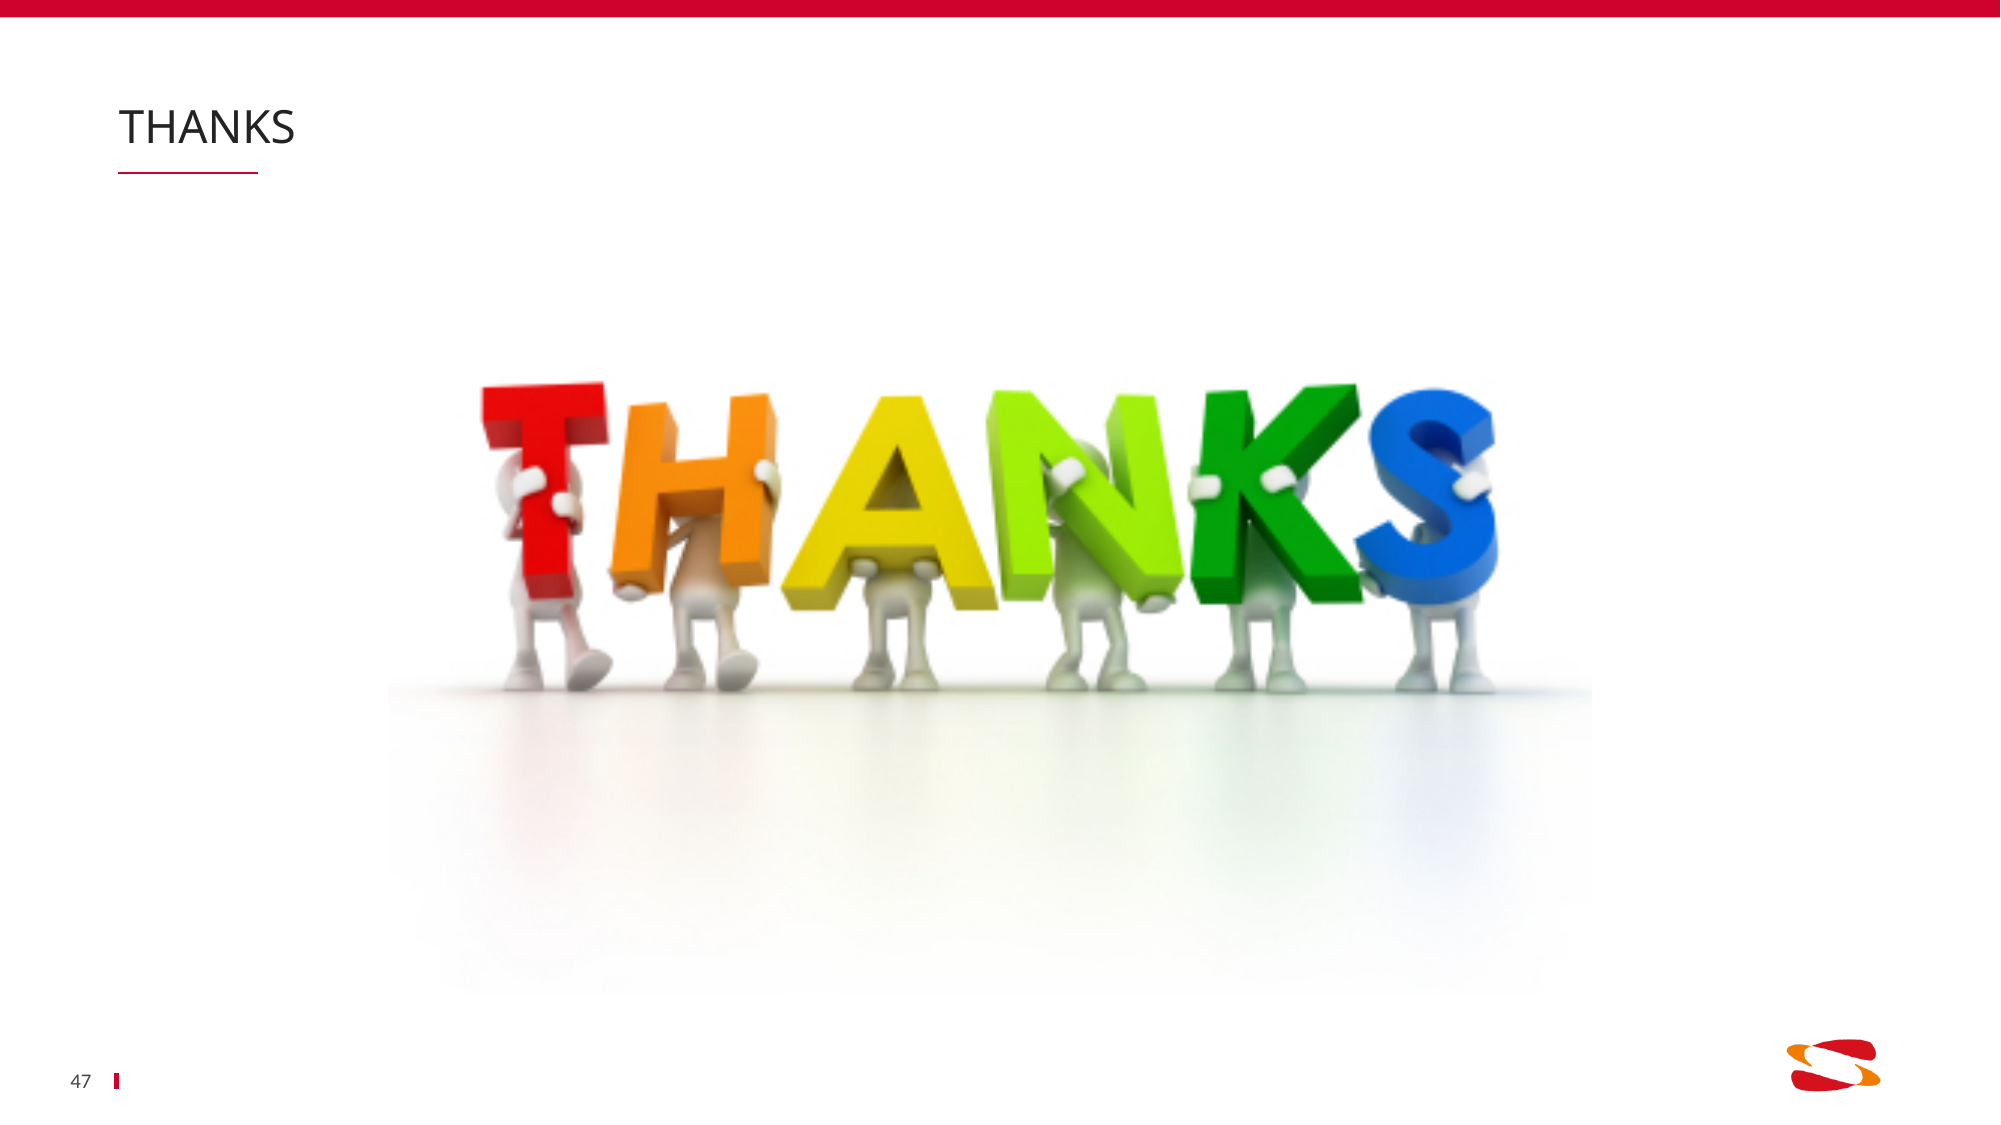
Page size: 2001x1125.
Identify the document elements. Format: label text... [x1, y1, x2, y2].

slide_number 47 [26, 1066, 92, 1094]
title Thanks [119, 31, 1879, 161]
picture [1771, 1031, 1895, 1099]
picture [387, 90, 1593, 994]
